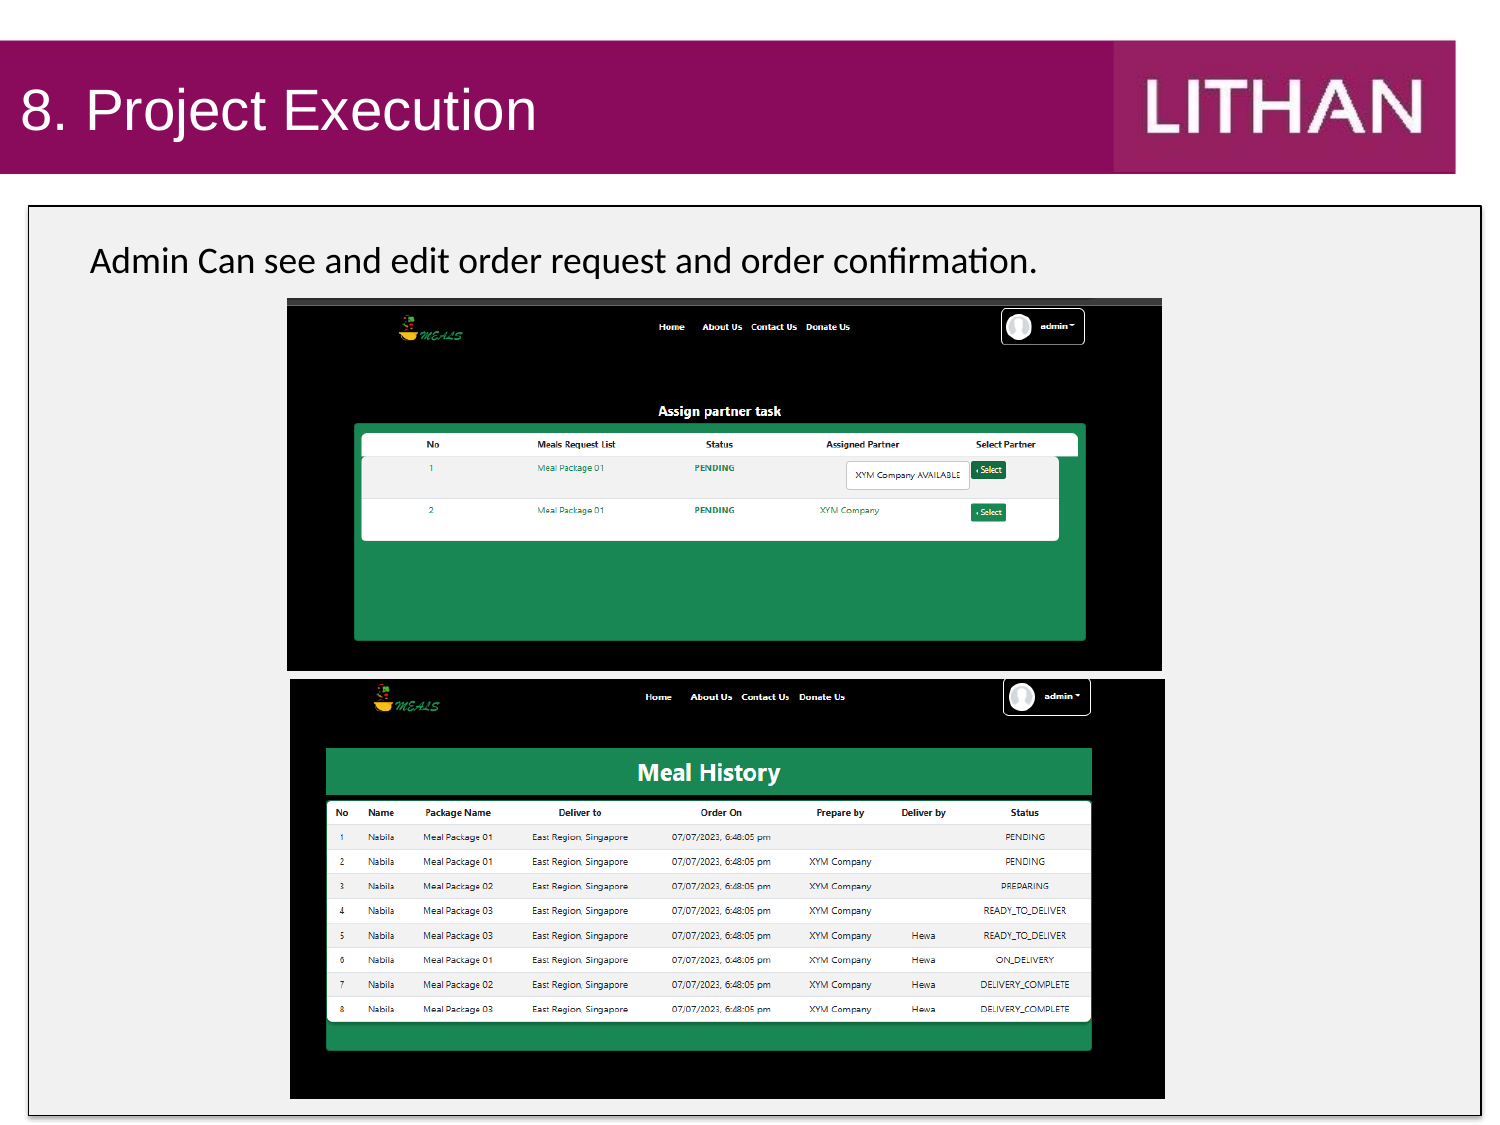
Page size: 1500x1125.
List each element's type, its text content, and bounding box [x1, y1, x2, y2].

picture [287, 298, 1162, 671]
title 8. Project Execution [18, 70, 813, 196]
picture [290, 679, 1165, 1099]
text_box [12, 197, 1487, 1125]
picture [0, 37, 1457, 178]
